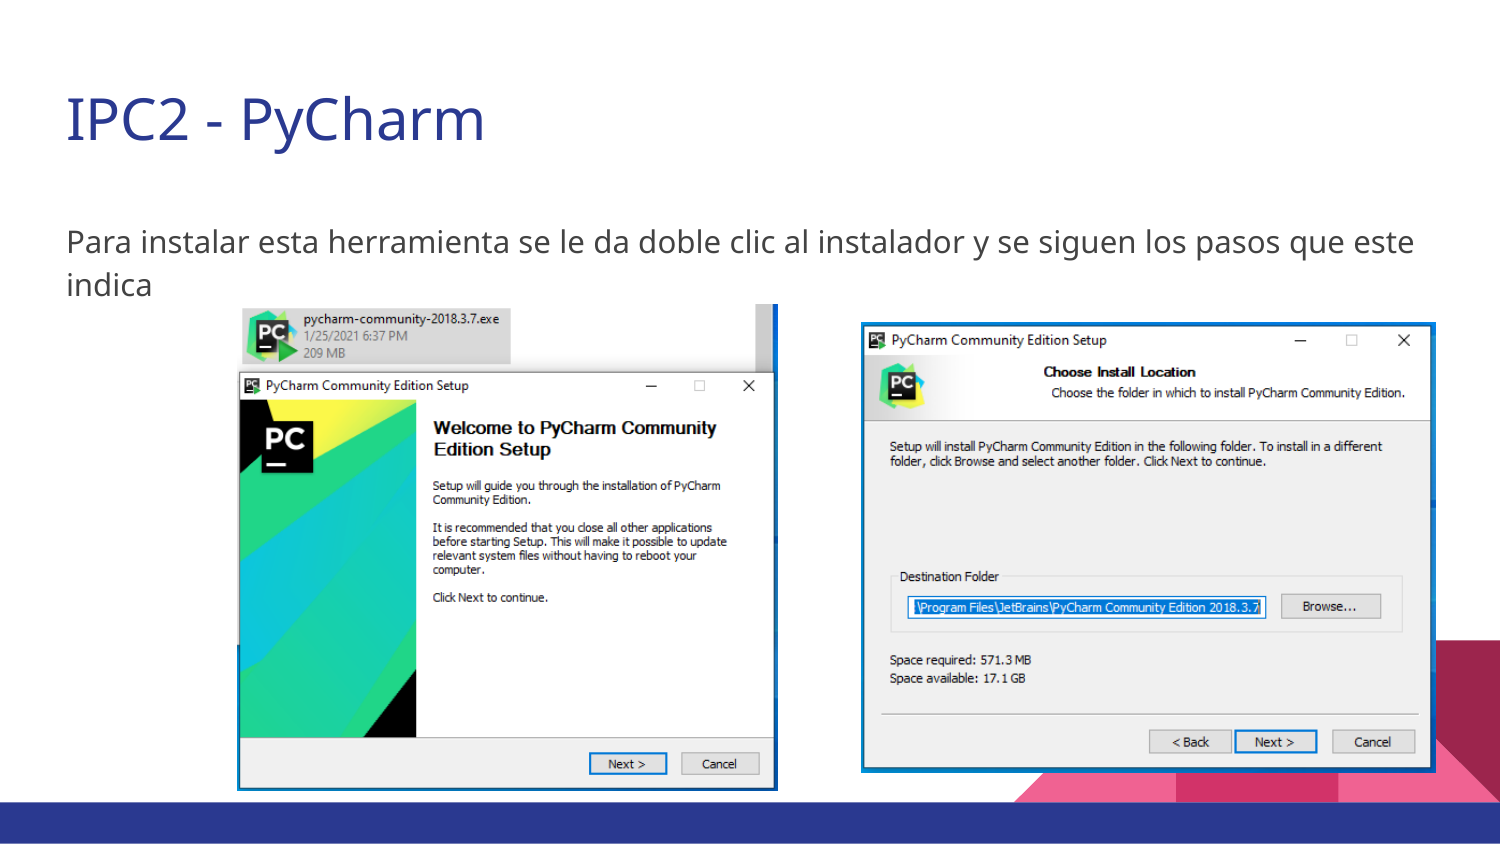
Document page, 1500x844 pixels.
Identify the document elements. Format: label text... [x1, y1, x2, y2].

list Para instalar esta herramienta se le da doble clic al instalador y se siguen los pasos que este indica [51, 201, 1449, 750]
picture [237, 304, 779, 791]
picture [861, 322, 1437, 773]
title IPC2 - PyCharm [51, 67, 1449, 167]
